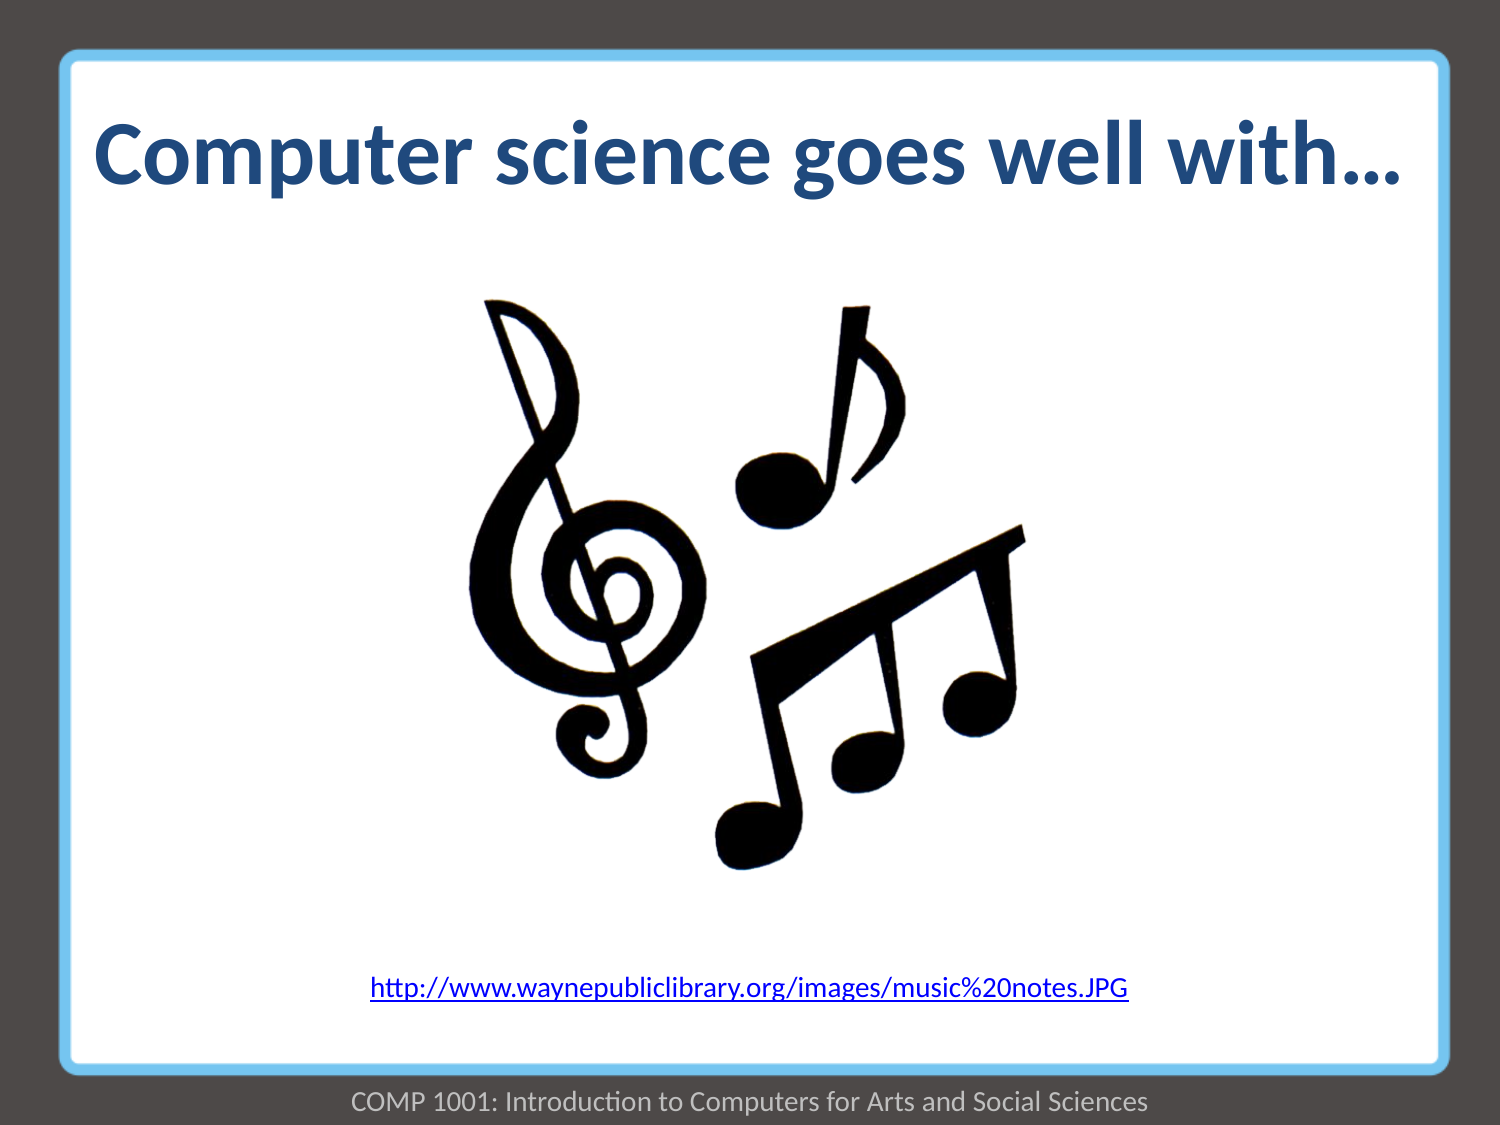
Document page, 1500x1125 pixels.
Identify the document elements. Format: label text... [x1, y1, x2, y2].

title Computer science goes well with… [75, 62, 1425, 233]
picture [0, 0, 1500, 1125]
text_box http://www.waynepubliclibrary.org/images/music%20notes.JPG [355, 980, 1144, 1012]
